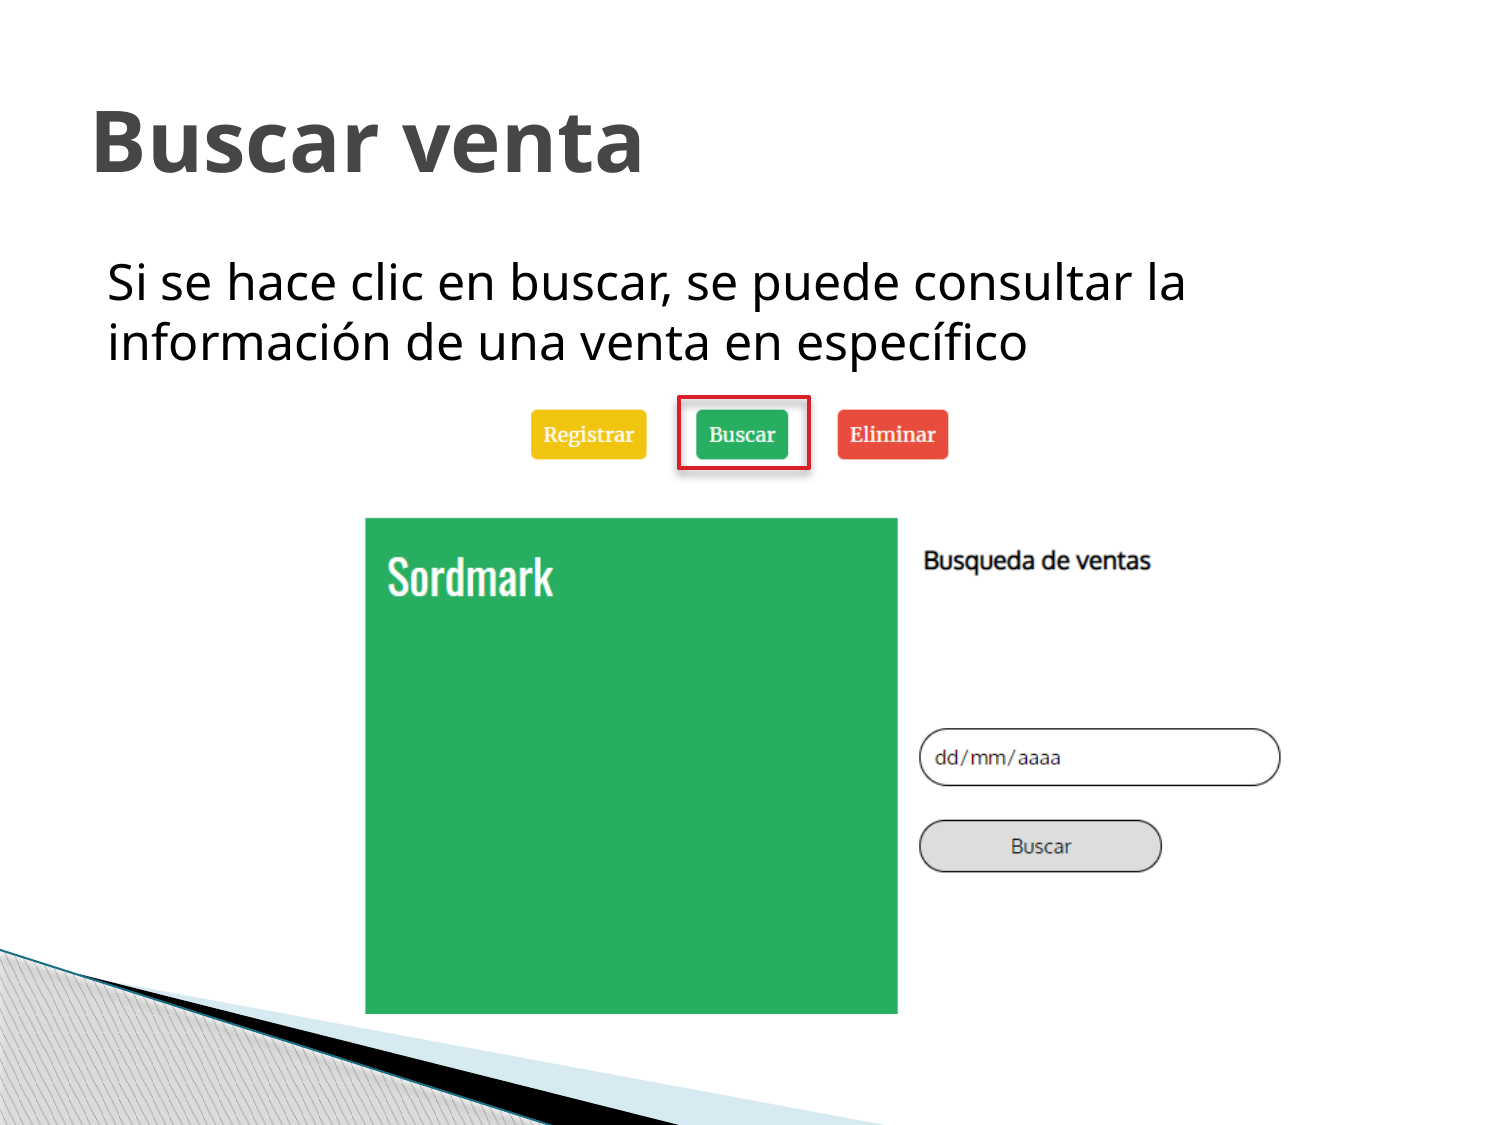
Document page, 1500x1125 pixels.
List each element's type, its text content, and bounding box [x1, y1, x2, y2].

title Buscar venta [75, 45, 1425, 233]
picture [442, 373, 1034, 492]
list Si se hace clic en buscar, se puede consultar la información de una venta en específico [75, 243, 1425, 986]
picture [348, 501, 1309, 1014]
